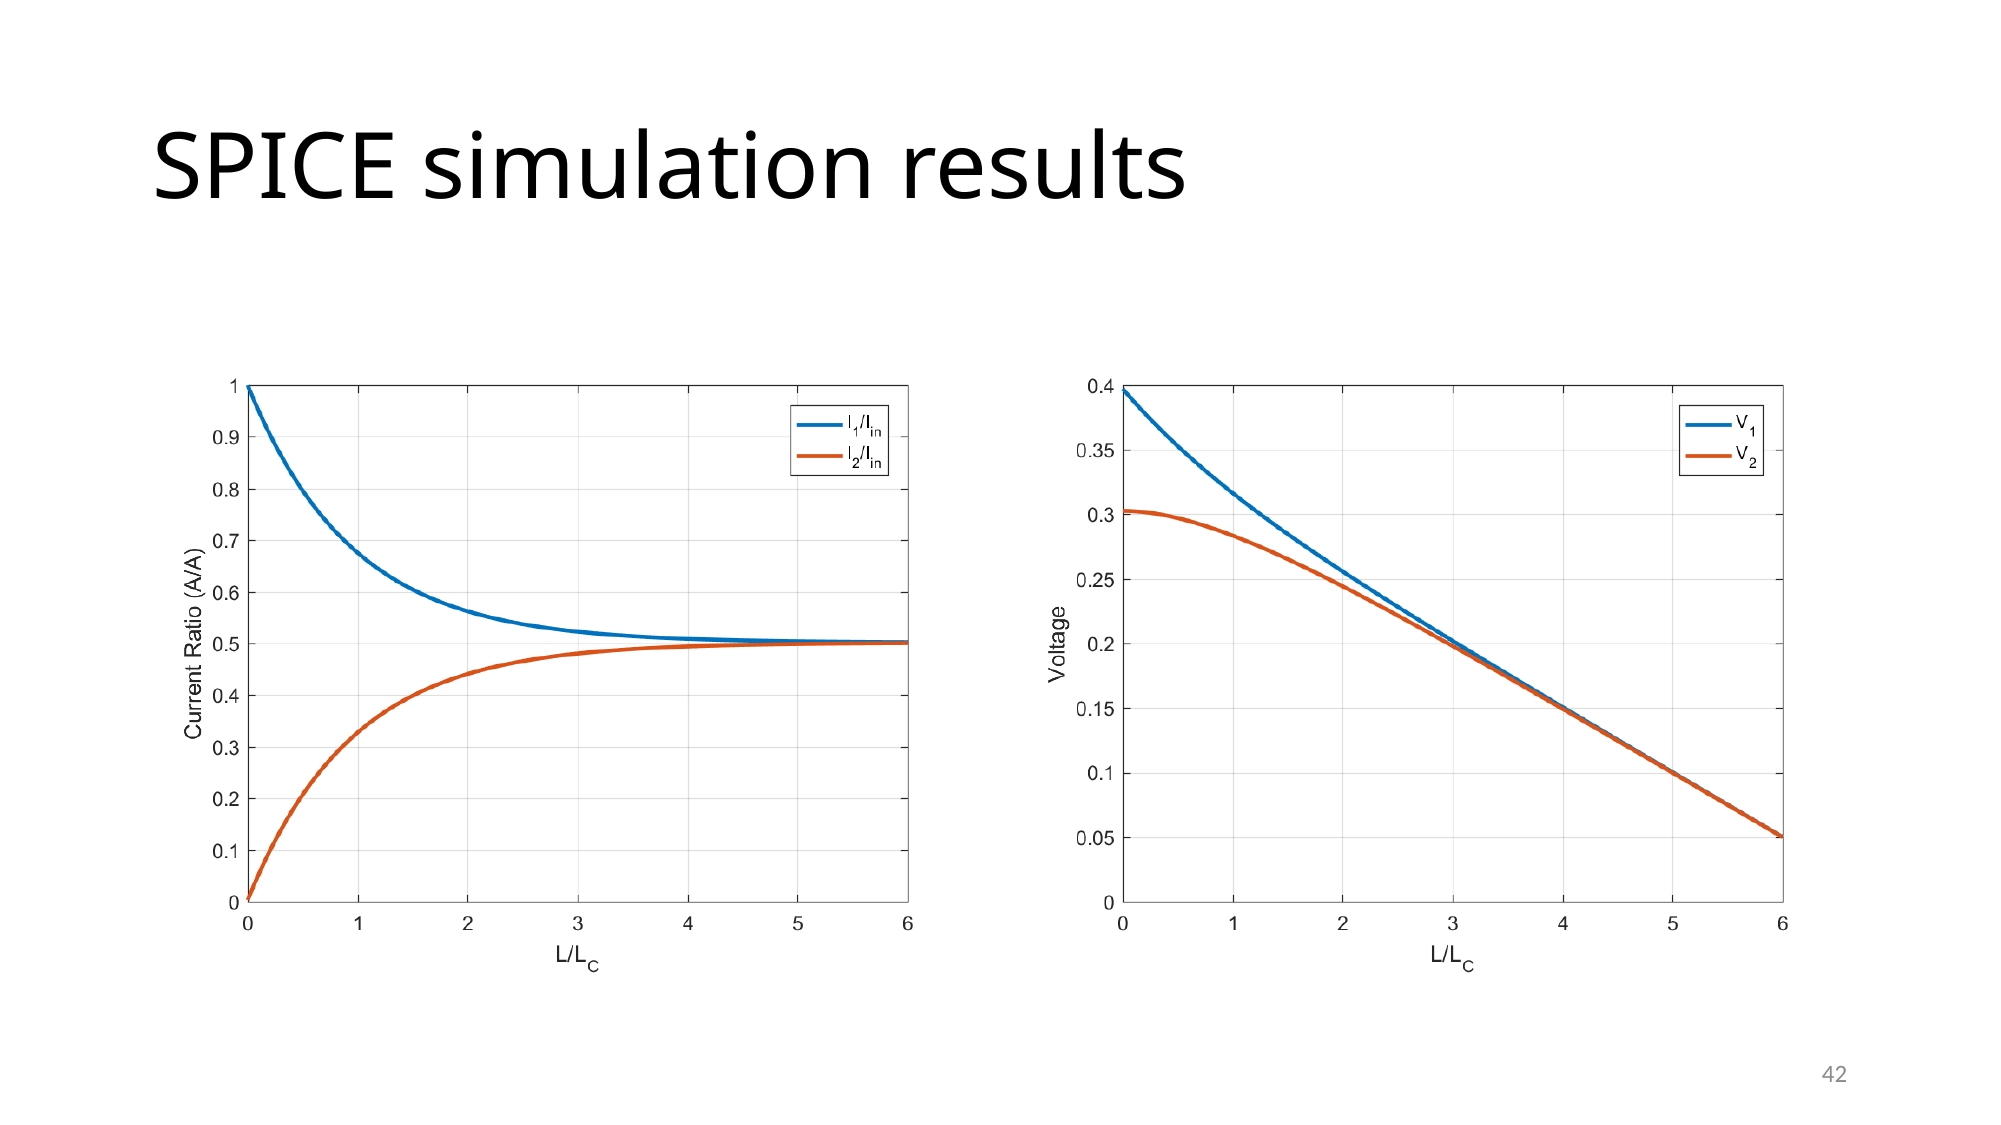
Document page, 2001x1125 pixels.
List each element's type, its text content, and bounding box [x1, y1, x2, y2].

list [1012, 337, 1863, 976]
title SPICE simulation results [137, 59, 1863, 278]
slide_number 42 [1412, 1042, 1863, 1103]
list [137, 337, 988, 976]
